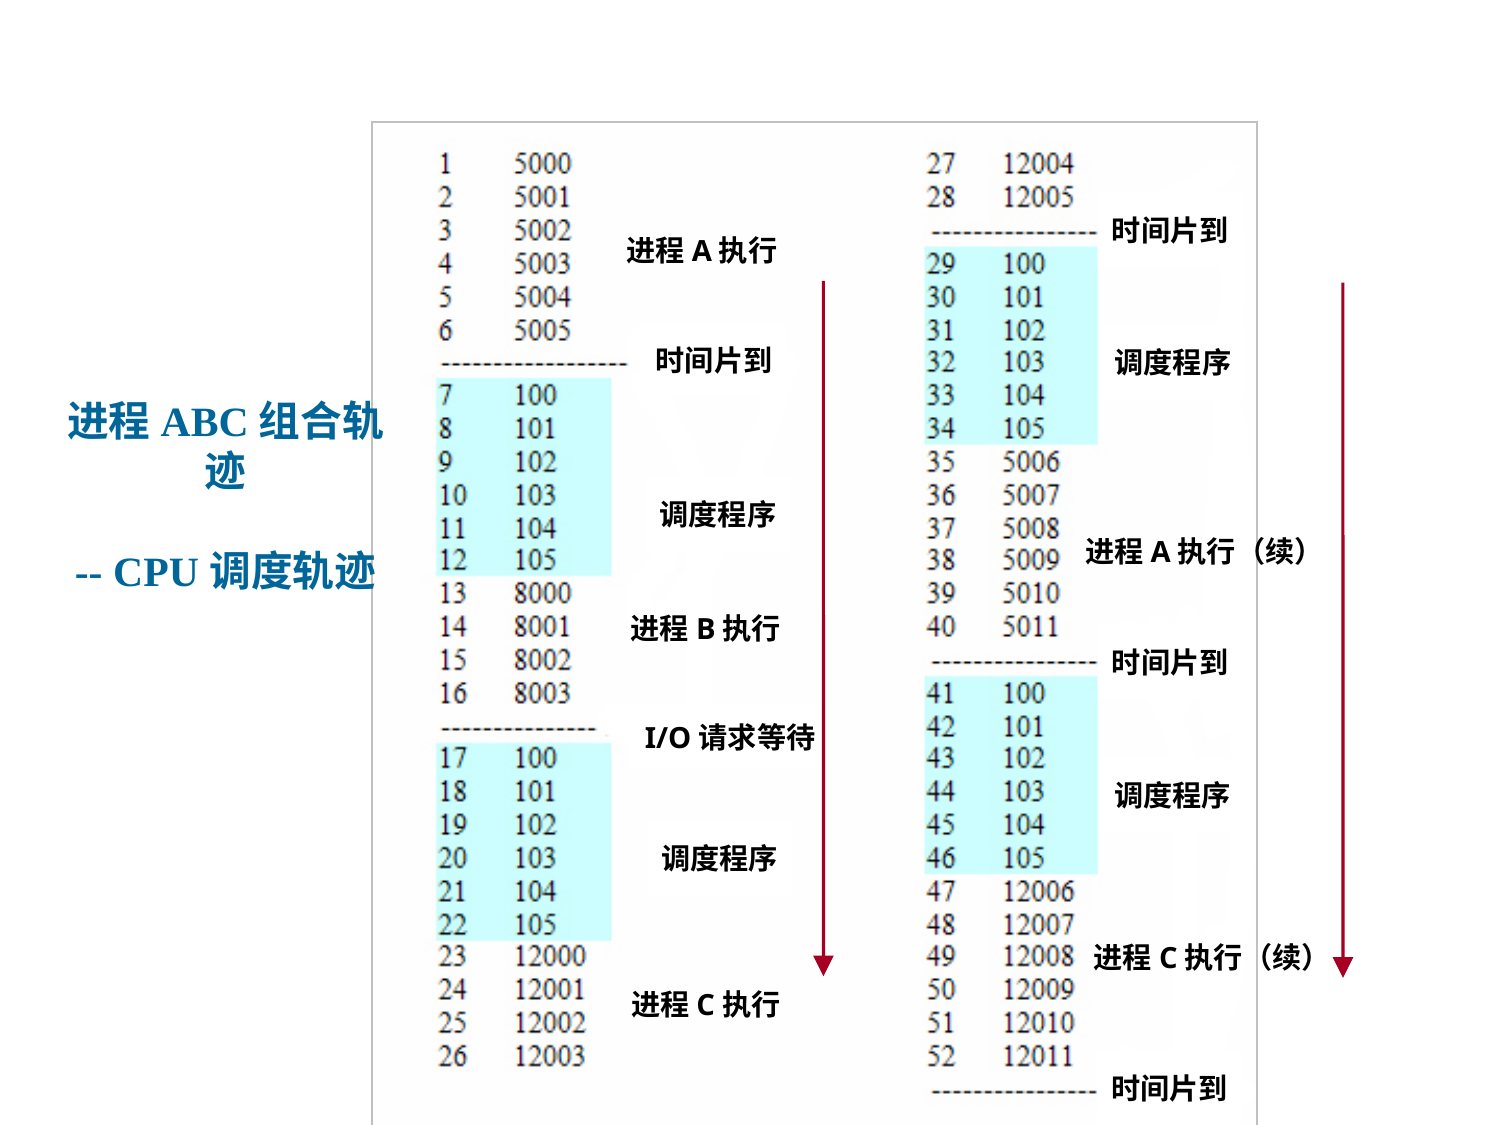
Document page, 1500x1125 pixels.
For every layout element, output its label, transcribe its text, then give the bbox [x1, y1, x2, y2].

text_box 进程C执行（续） [1261, 918, 1338, 994]
text_box [1332, 282, 1354, 978]
text_box 进程ABC组合轨迹 -- CPU调度轨迹 [40, 446, 367, 603]
picture [372, 122, 1257, 1125]
text_box 进程A执行（续） [1261, 512, 1330, 588]
